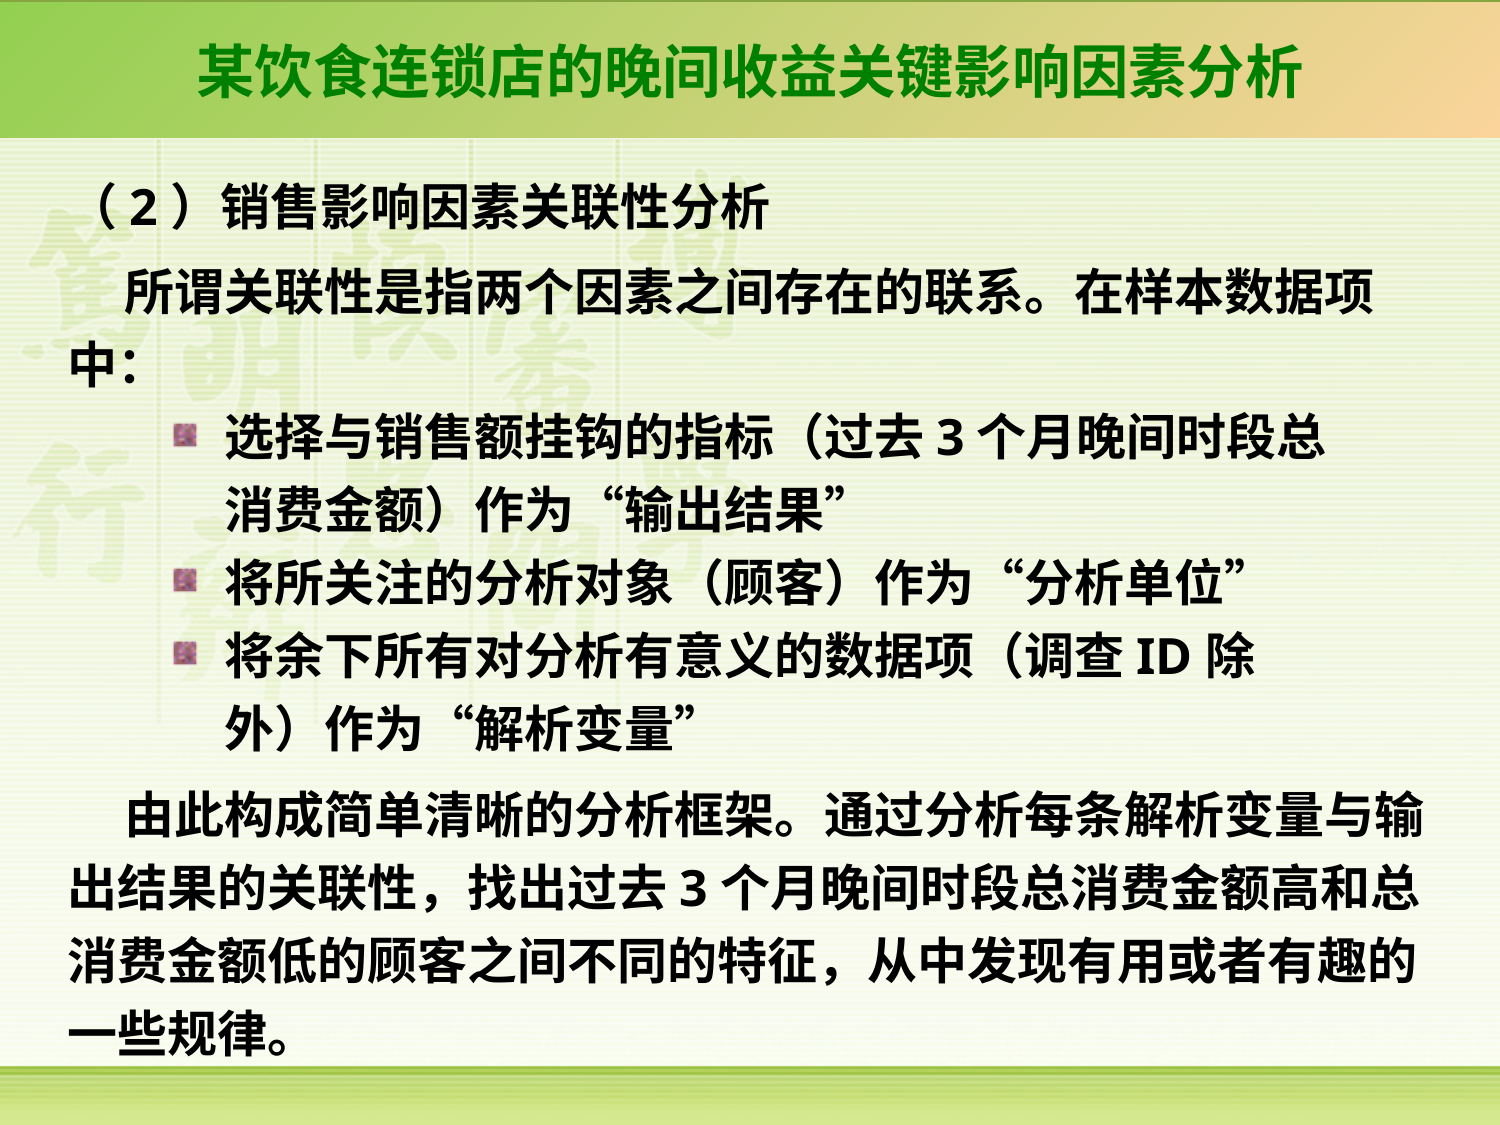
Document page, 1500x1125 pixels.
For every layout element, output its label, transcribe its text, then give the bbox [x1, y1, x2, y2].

text_box 某饮食连锁店的晚间收益关键影响因素分析 [0, 2, 1500, 138]
text_box 选择与销售额挂钩的指标（过去3个月晚间时段总消费金额）作为“输出结果” 将所关注的分析对象（顾客）作为“分析单位” 将余下所有对分析有意义的数据项（调查ID除外）作为“解析变量” [153, 385, 1353, 763]
text_box 由此构成简单清晰的分析框架。通过分析每条解析变量与输出结果的关联性，找出过去3个月晚间时段总消费金额高和总消费金额低的顾客之间不同的特征，从中发现有用或者有趣的一些规律。 [53, 763, 1442, 1070]
picture [0, 138, 1500, 1125]
text_box （2）销售影响因素关联性分析 所谓关联性是指两个因素之间存在的联系。在样本数据项中： [53, 154, 1442, 401]
slide_number [112, 1025, 425, 1100]
footer [512, 1025, 988, 1100]
slide_number [1074, 1025, 1388, 1100]
